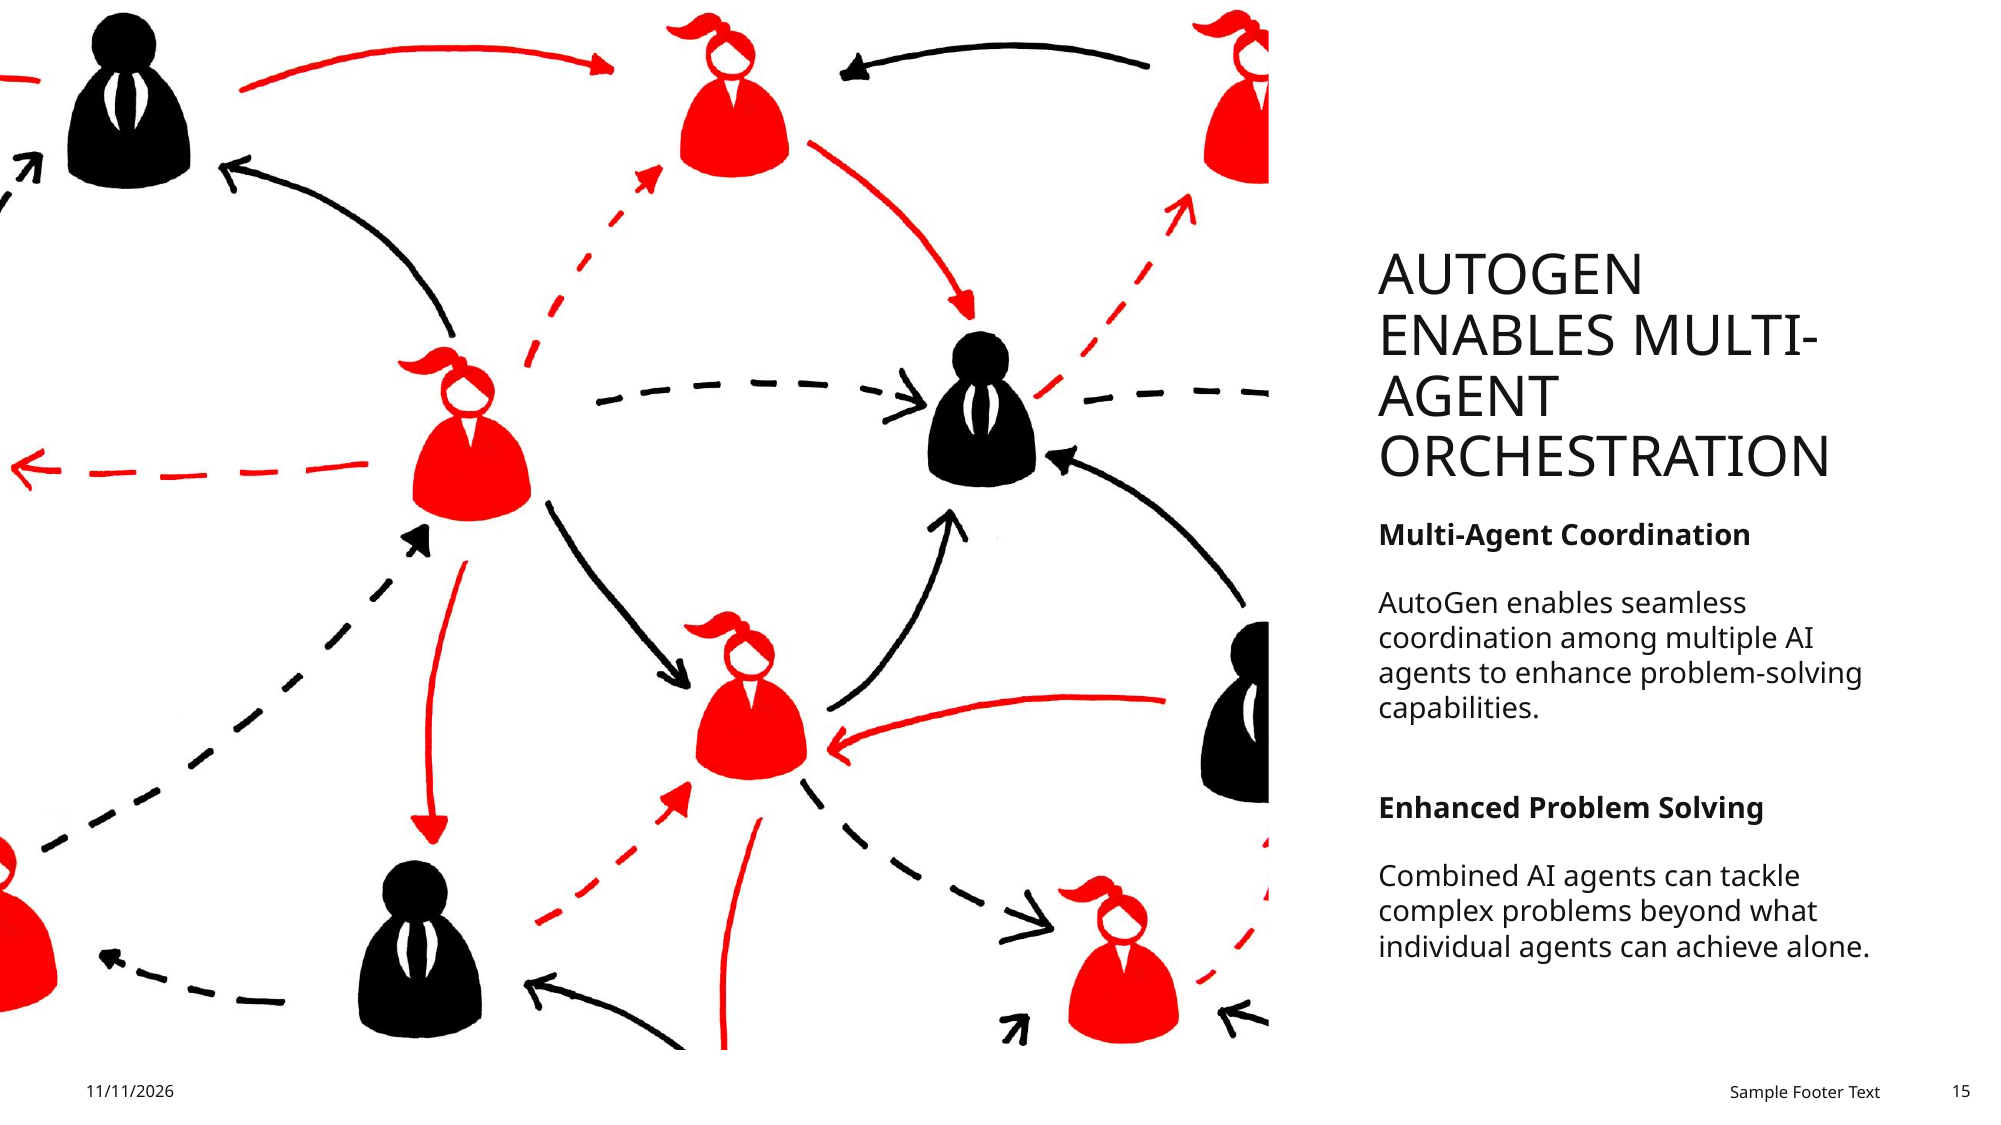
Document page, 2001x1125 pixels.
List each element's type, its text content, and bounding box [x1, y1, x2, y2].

footer Sample Footer Text [1458, 1064, 1896, 1120]
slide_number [70, 1064, 537, 1120]
picture [0, 0, 1269, 1050]
slide_number 15 [1910, 1064, 1986, 1120]
title AutoGen Enables Multi-Agent Orchestration [1363, 176, 1901, 497]
text_box Multi-Agent Coordination AutoGen enables seamless coordination among multiple AI agents to enhance problem-solving capabilities. Enhanced Problem Solving Combined AI agents can tackle complex problems beyond what individual agents can achieve alone. [1363, 508, 1901, 993]
